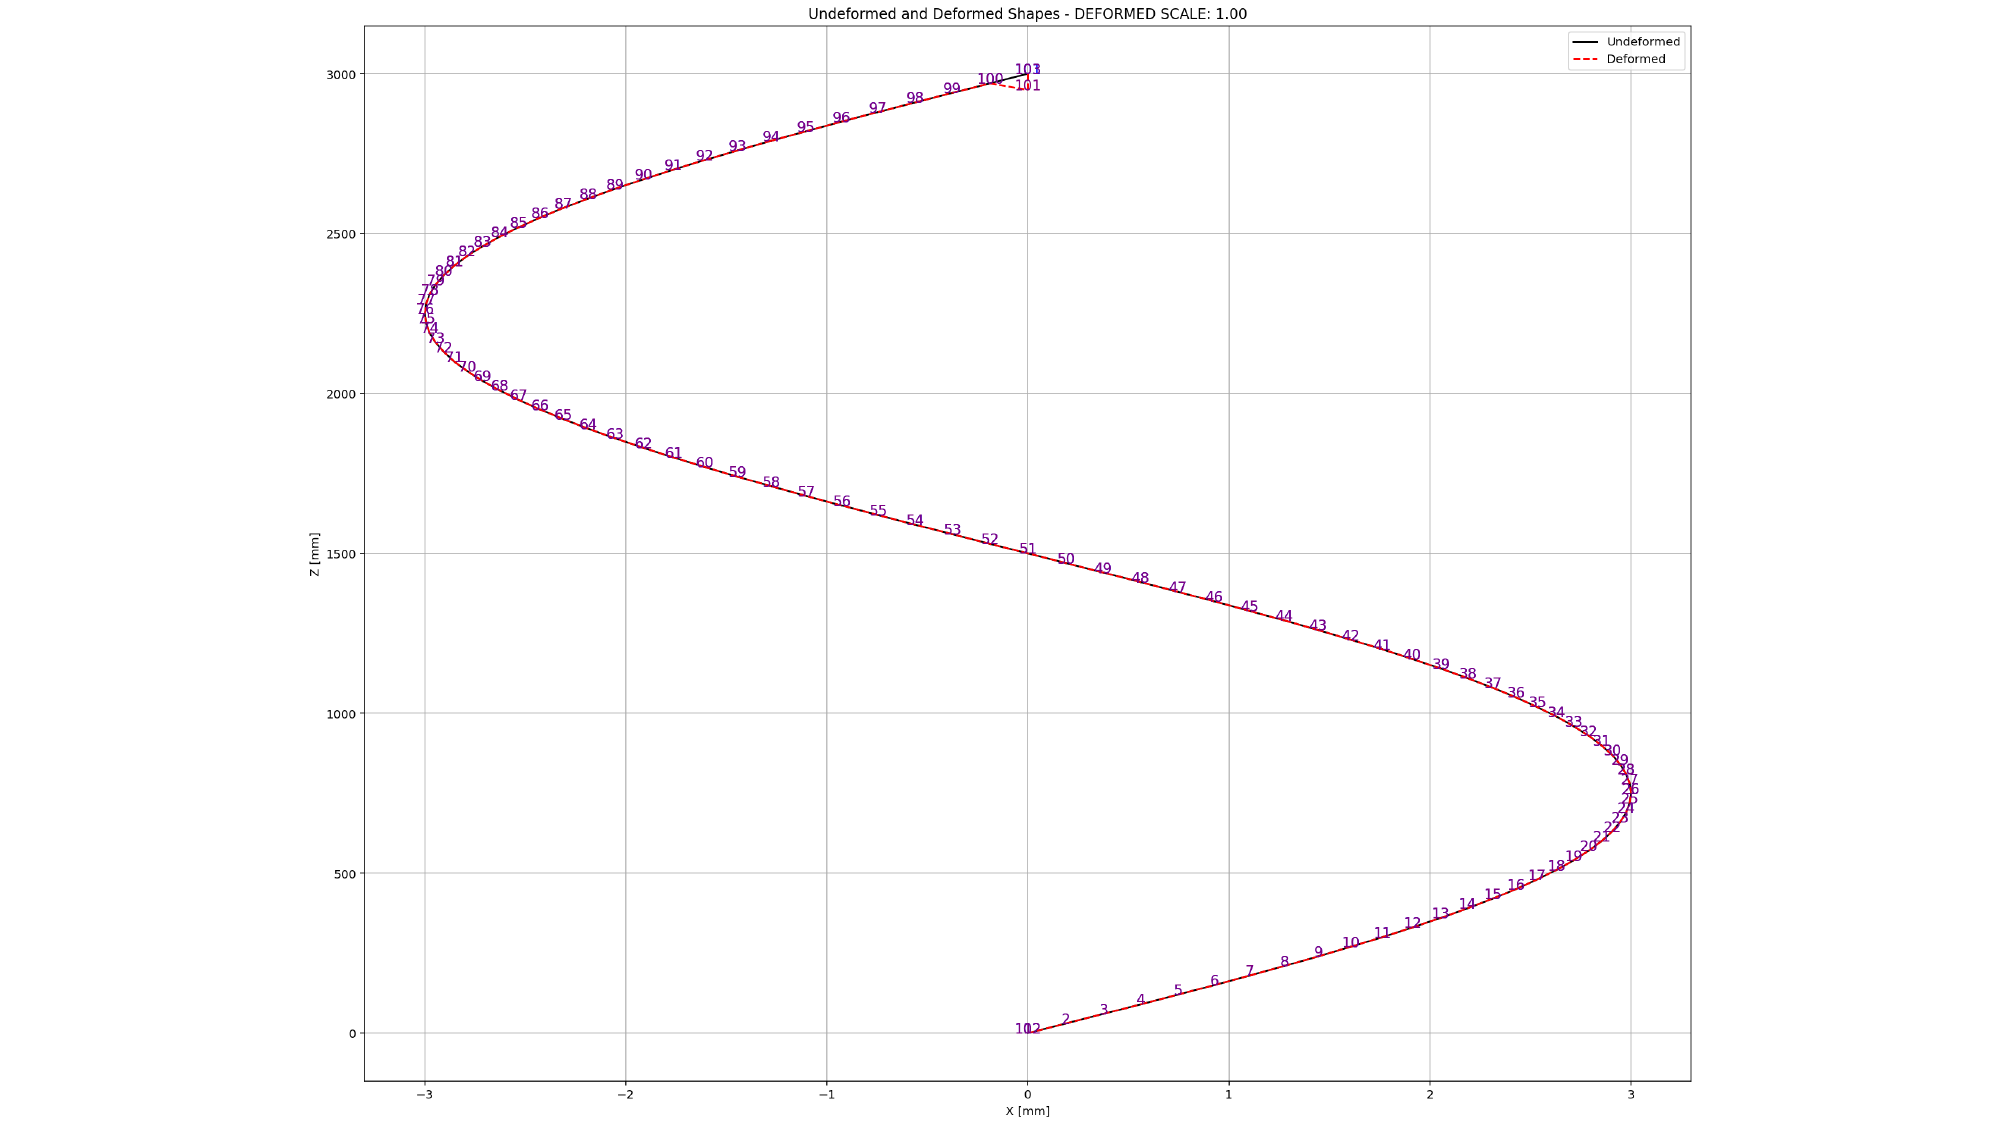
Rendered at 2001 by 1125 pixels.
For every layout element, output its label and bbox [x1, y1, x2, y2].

picture [300, 0, 1700, 1125]
